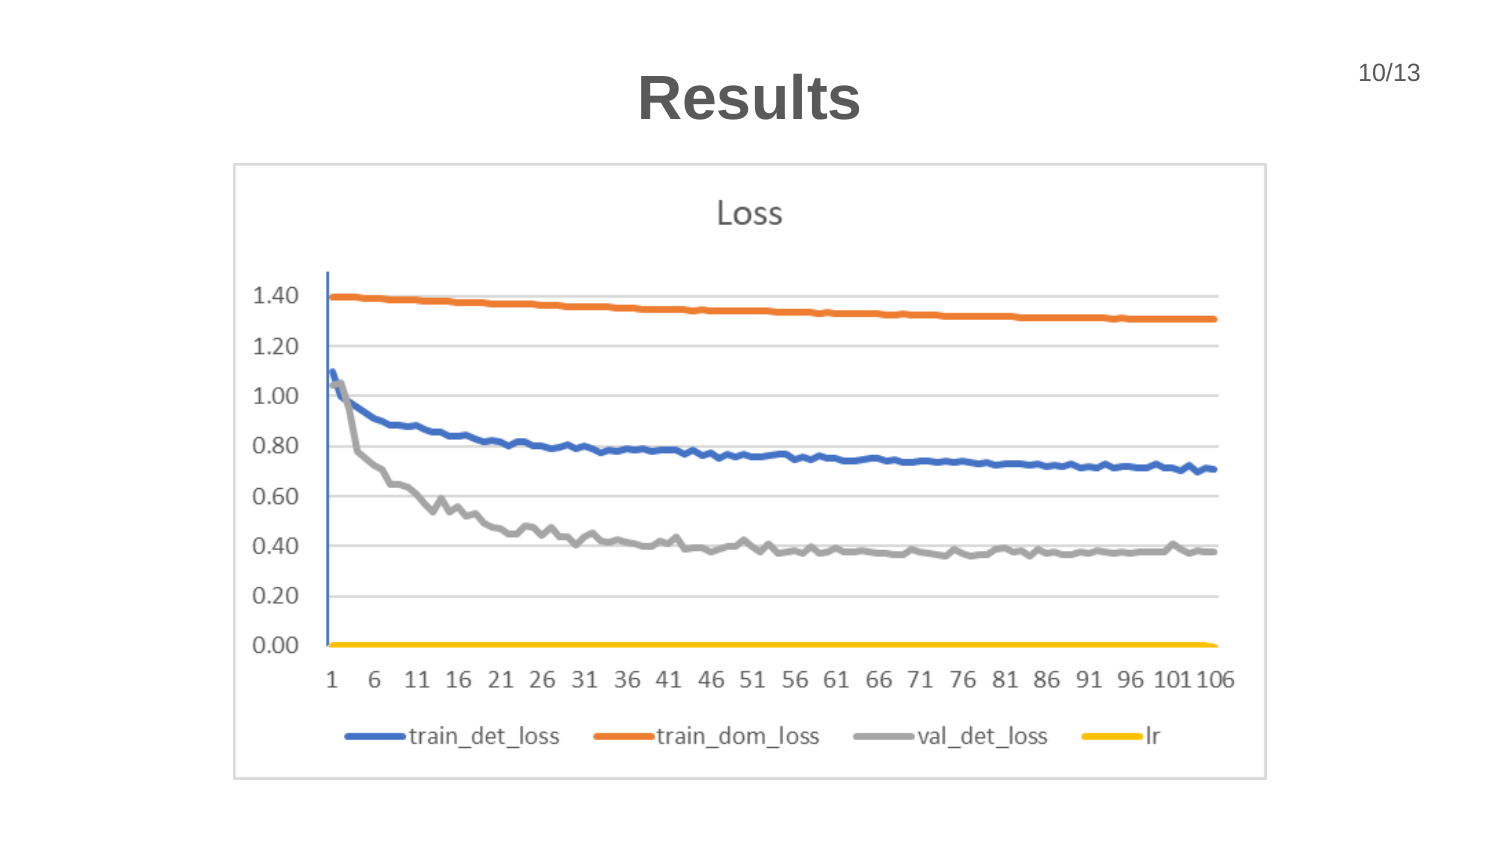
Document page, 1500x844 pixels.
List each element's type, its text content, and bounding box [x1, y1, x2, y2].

picture [233, 163, 1267, 780]
text_box 10/13 [1343, 41, 1492, 102]
text_box Results [446, 41, 1054, 130]
